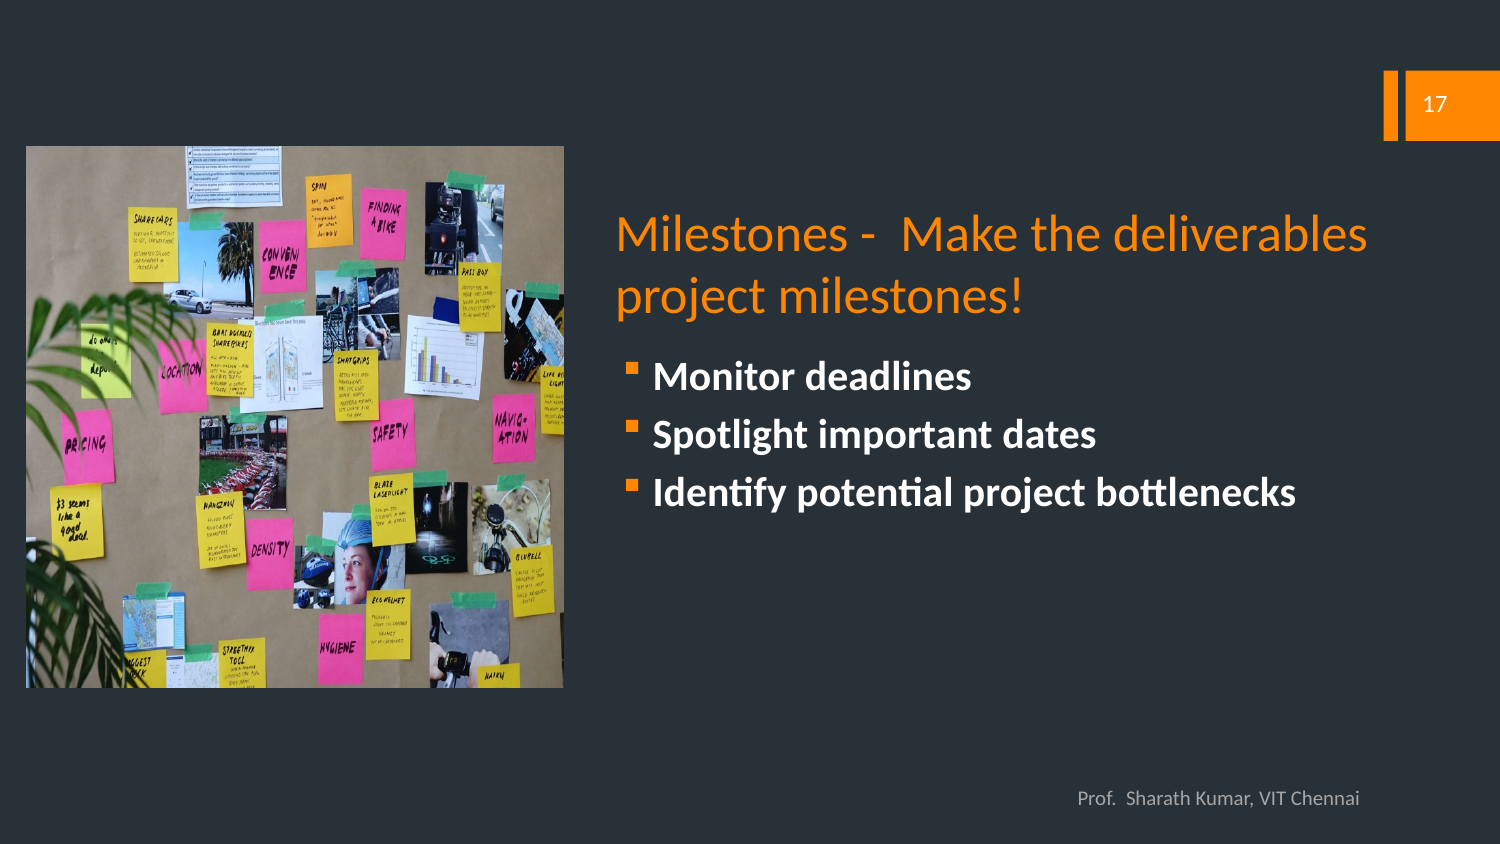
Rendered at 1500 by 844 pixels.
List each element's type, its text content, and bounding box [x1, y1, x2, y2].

picture [25, 146, 565, 688]
slide_number 17 [1308, 84, 1463, 122]
list Monitor deadlines Spotlight important dates Identify potential project bottlenecks [600, 340, 1438, 547]
title Milestones - Make the deliverables project milestones! [600, 190, 1438, 332]
footer Prof. Sharath Kumar, VIT Chennai [1062, 784, 1431, 822]
